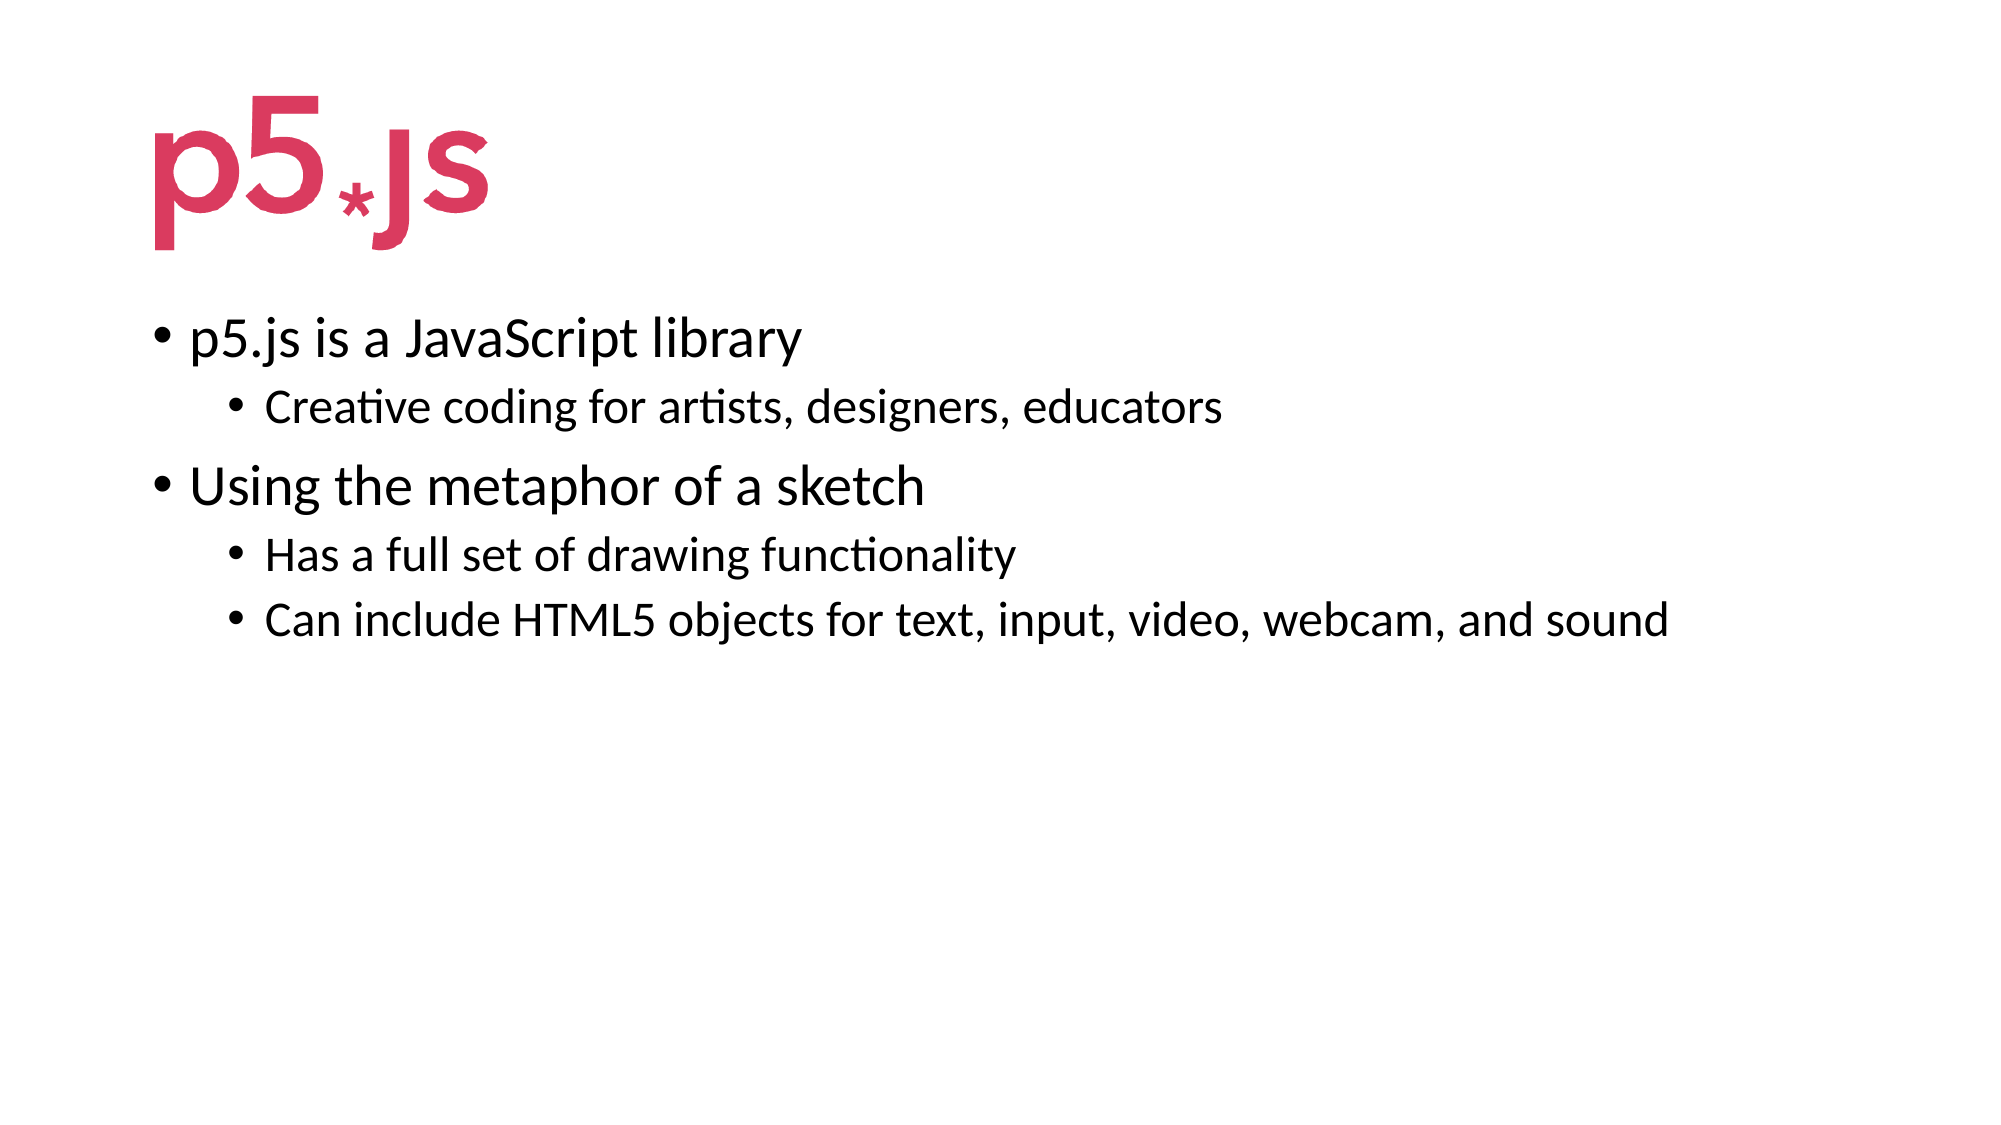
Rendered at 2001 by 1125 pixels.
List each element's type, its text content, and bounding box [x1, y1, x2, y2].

picture [137, 82, 498, 258]
list p5.js is a JavaScript library Creative coding for artists, designers, educators Using the metaphor of a sketch Has a full set of drawing functionality Can include HTML5 objects for text, input, video, webcam, and sound [137, 299, 1863, 1014]
